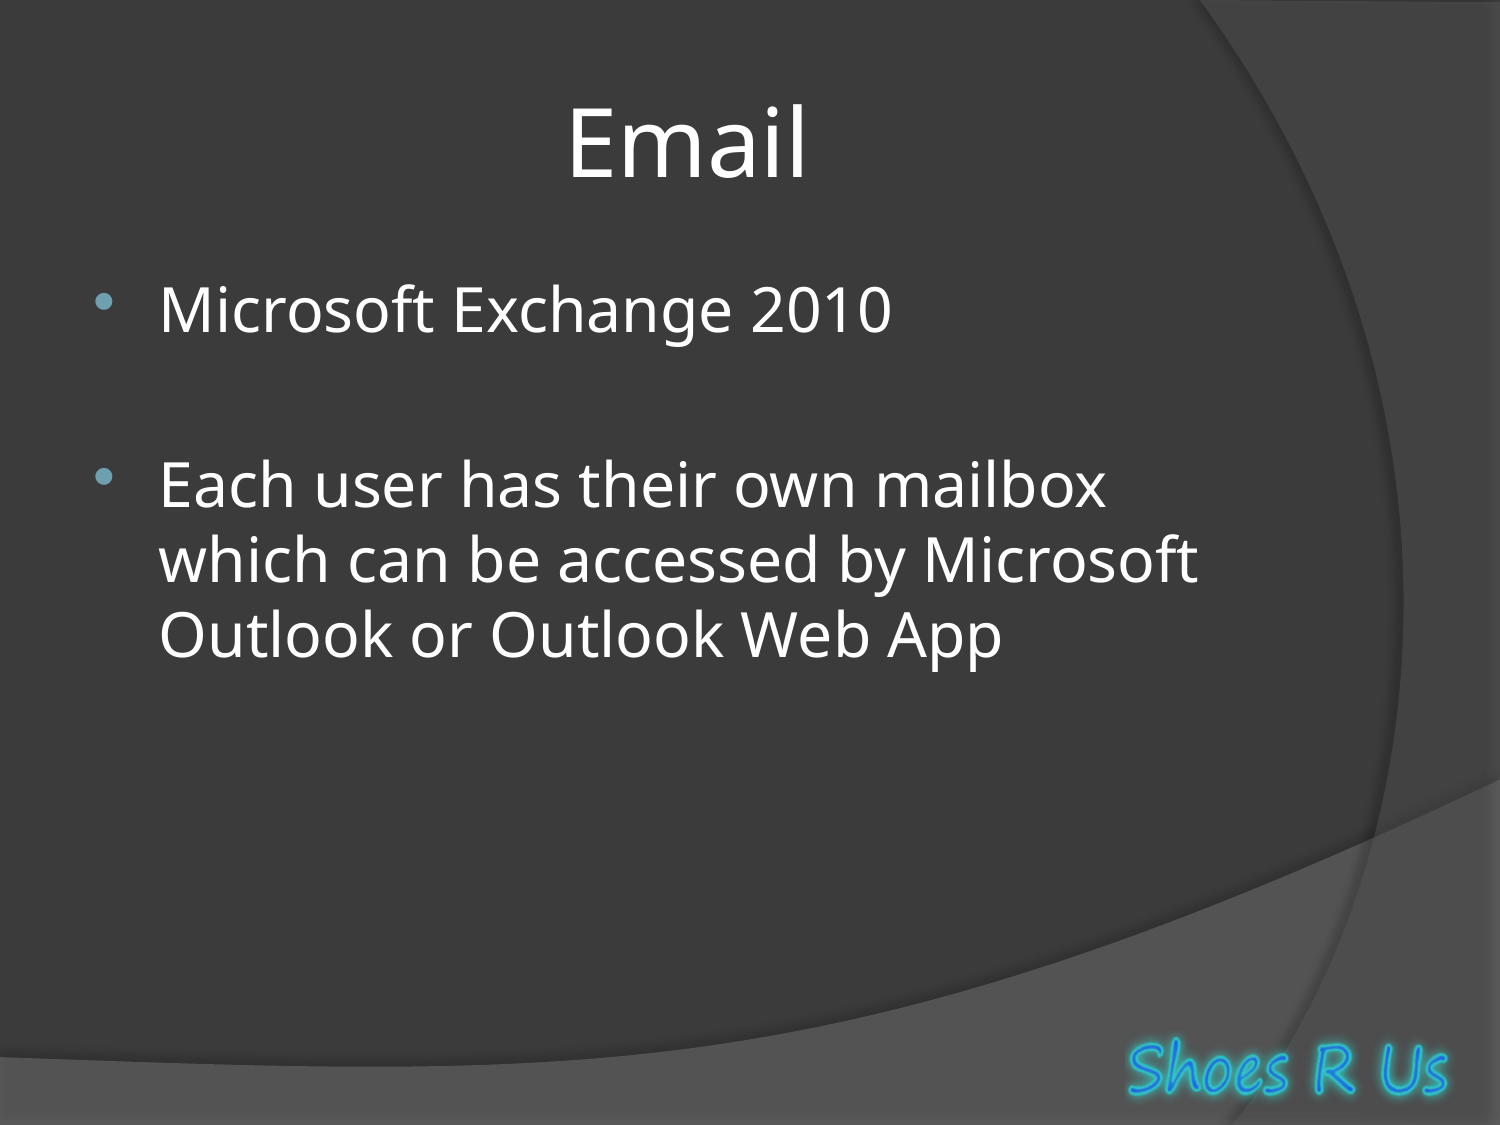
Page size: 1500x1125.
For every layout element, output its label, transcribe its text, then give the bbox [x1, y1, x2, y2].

title Email [75, 45, 1300, 233]
picture [1124, 1031, 1463, 1120]
list Microsoft Exchange 2010 Each user has their own mailbox which can be accessed by Microsoft Outlook or Outlook Web App [75, 262, 1300, 1005]
